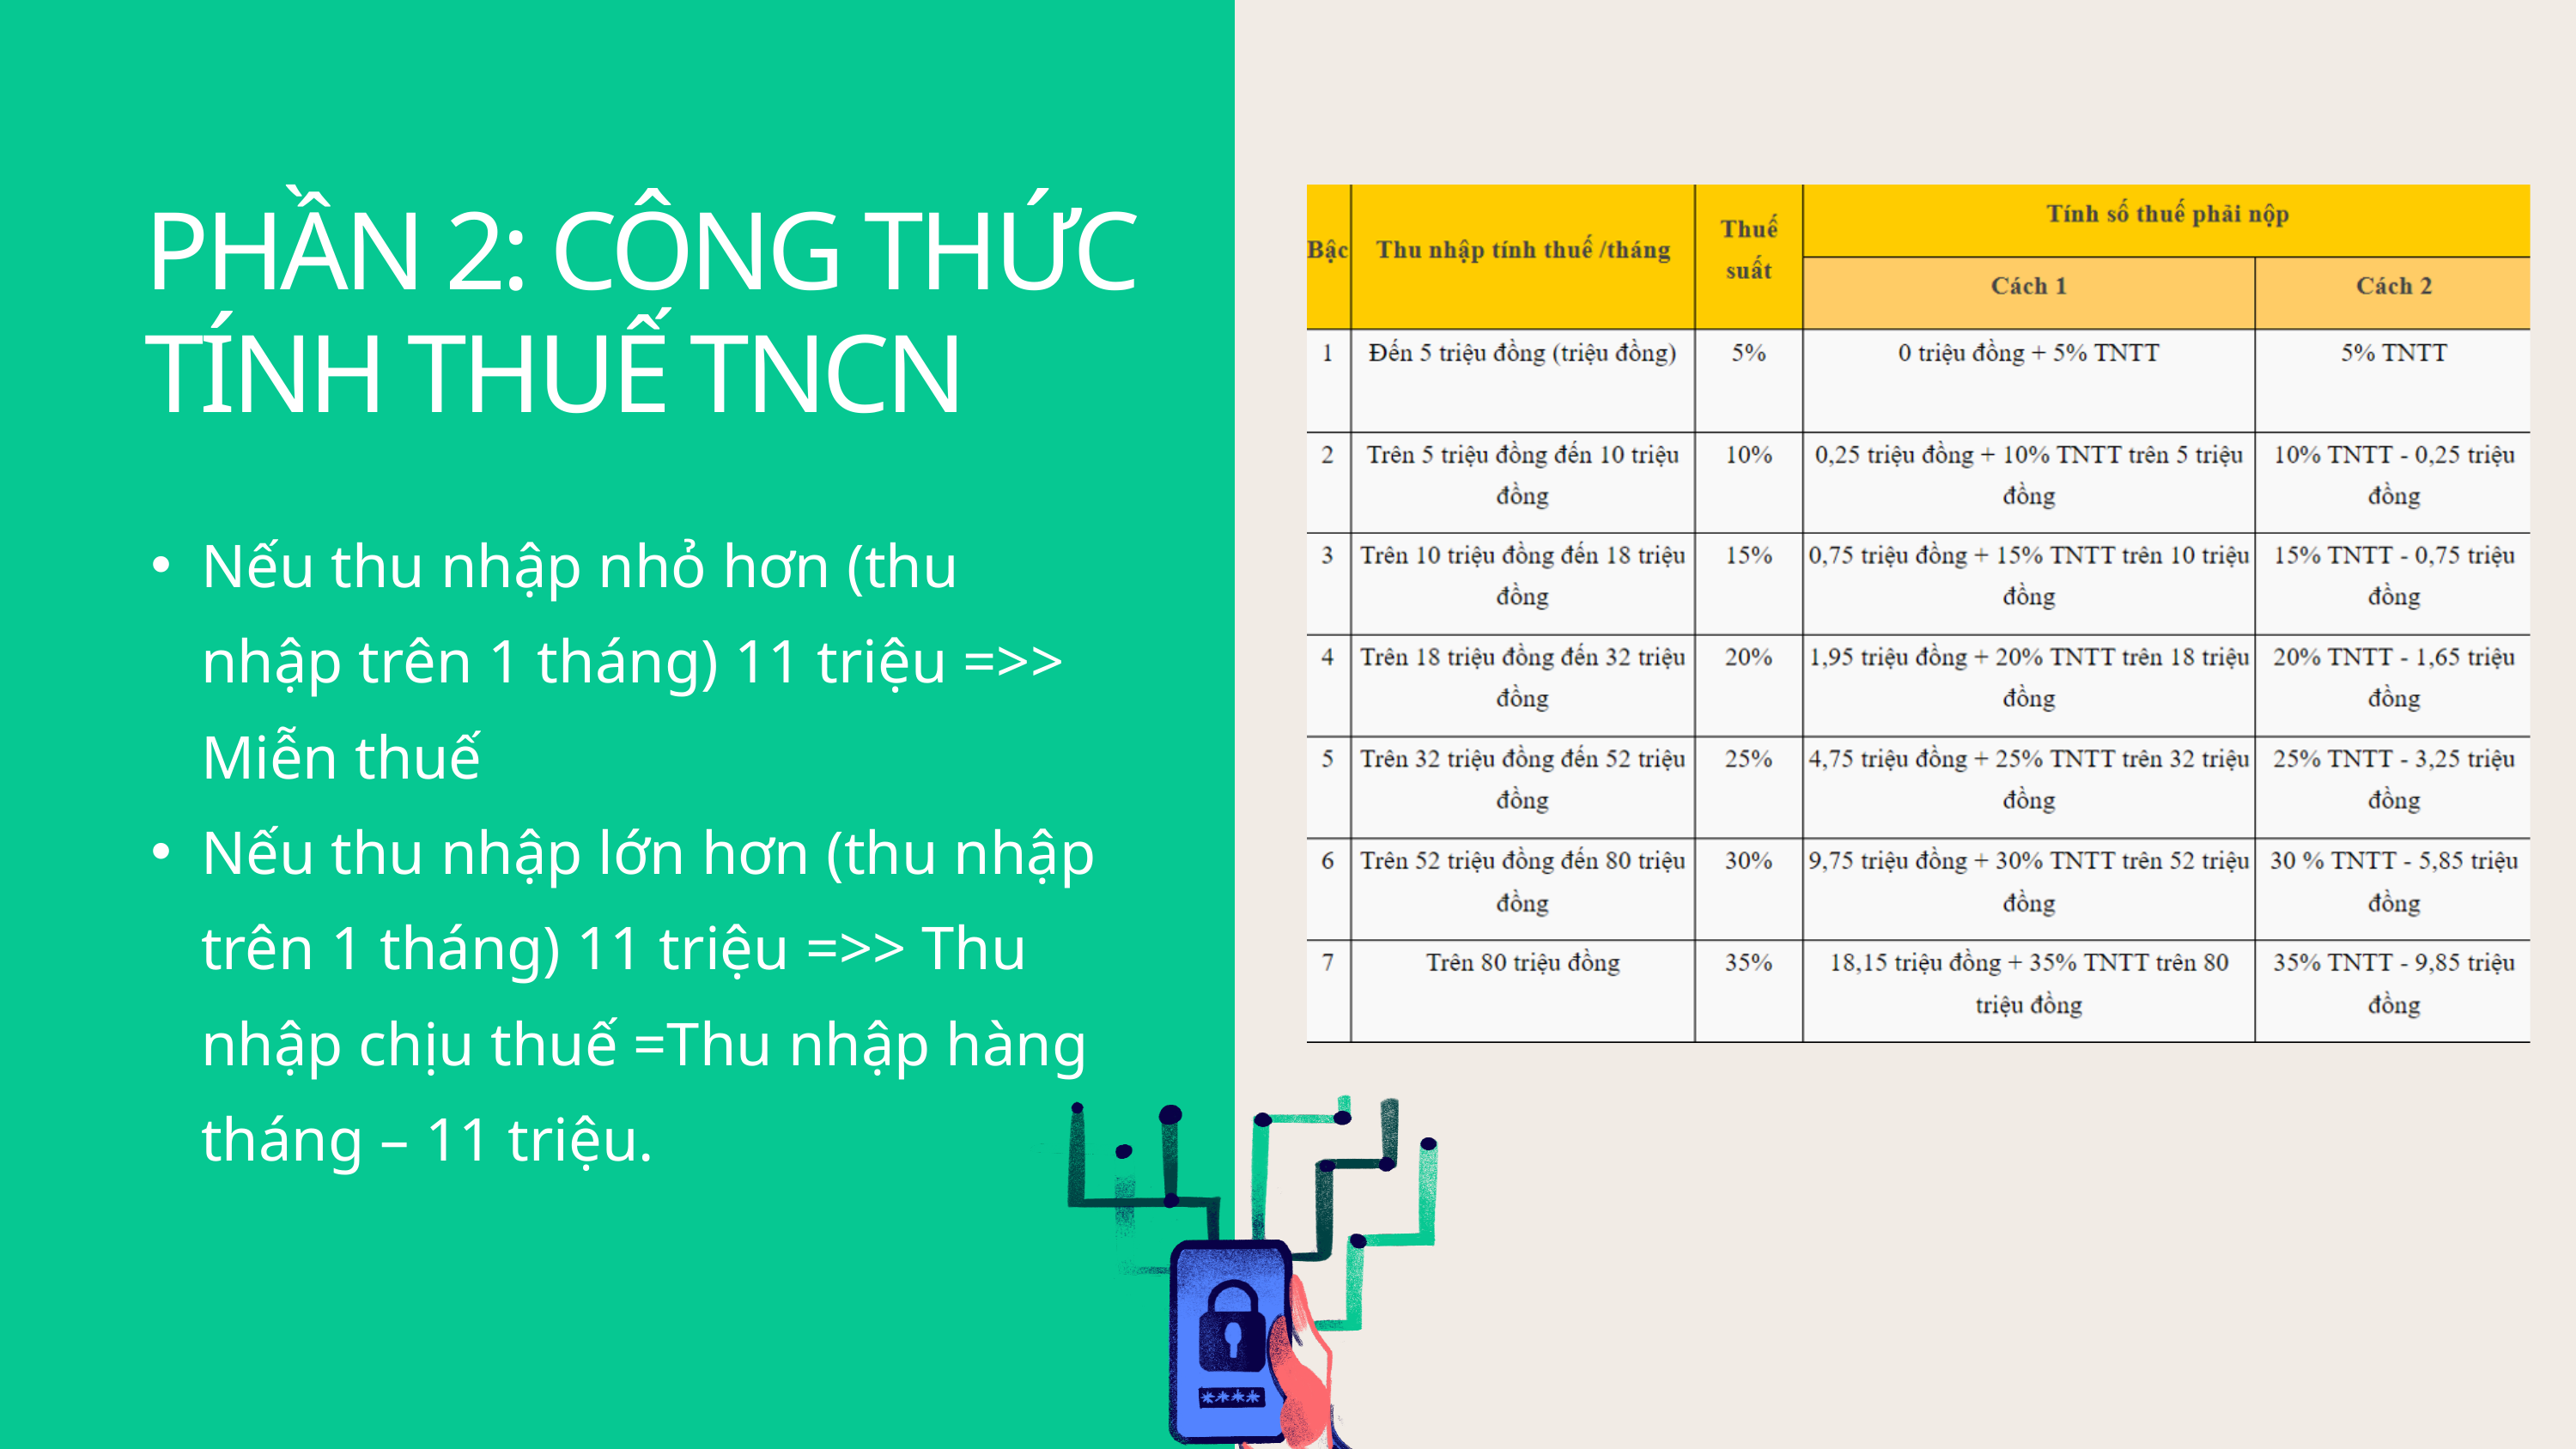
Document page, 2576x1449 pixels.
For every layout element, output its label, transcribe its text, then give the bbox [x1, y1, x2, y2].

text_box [1234, 0, 2576, 1449]
text_box Nếu thu nhập nhỏ hơn (thu nhập trên 1 tháng) 11 triệu =>> Miễn thuế Nếu thu nhập lớn hơn (thu nhập trên 1 tháng) 11 triệu =>> Thu nhập chịu thuế =Thu nhập hàng tháng – 11 triệu. [100, 503, 1118, 1269]
text_box [1026, 1088, 1229, 1449]
text_box PHẦN 2: CÔNG THỨC TÍNH THUẾ TNCN [144, 189, 1229, 434]
